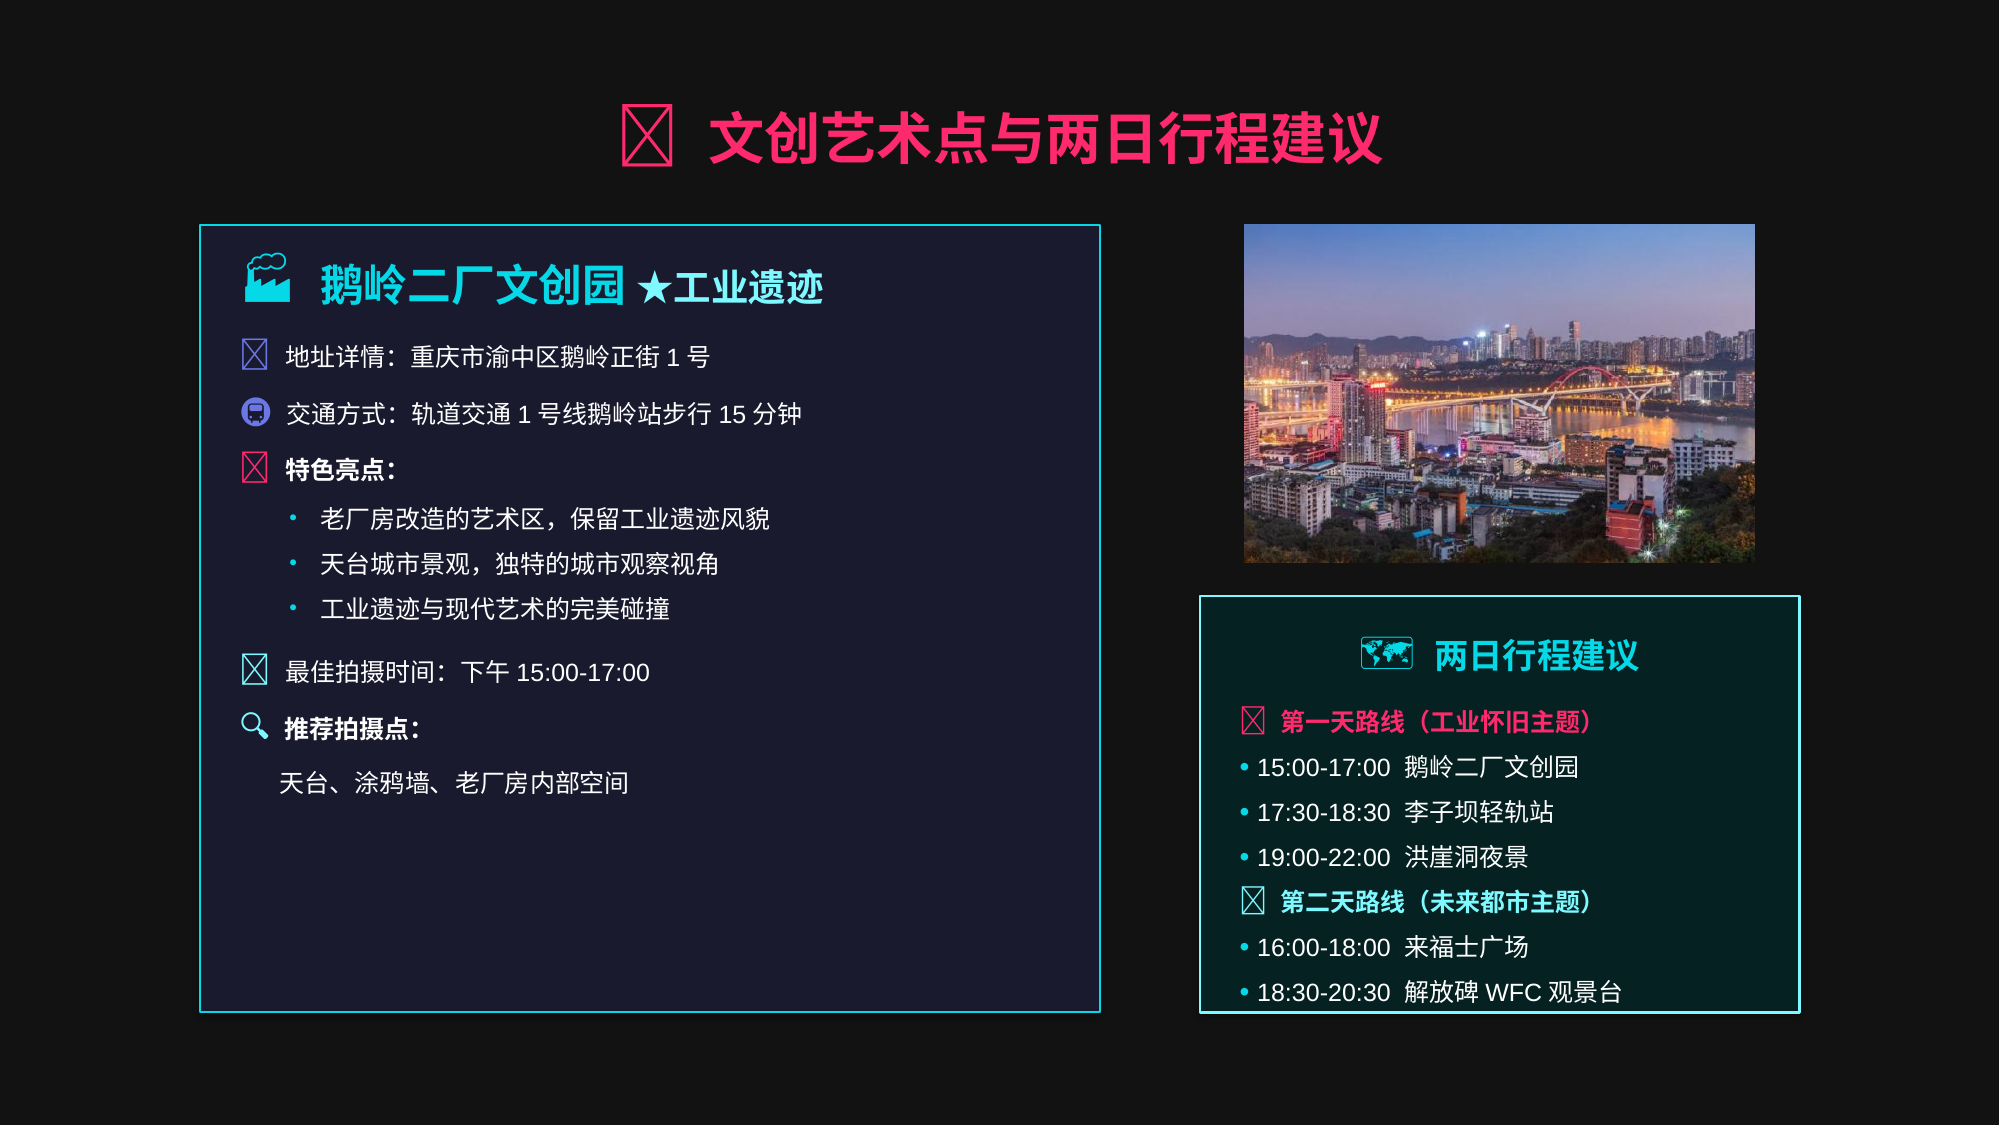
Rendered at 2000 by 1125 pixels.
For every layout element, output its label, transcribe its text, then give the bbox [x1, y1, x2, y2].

text_box 📅 第一天路线（工业怀旧主题） [1239, 697, 1760, 742]
text_box 🗺️ 两日行程建议 [1239, 618, 1760, 687]
text_box 天台、涂鸦墙、老厂房内部空间 [279, 753, 1060, 811]
text_box 📅 第二天路线（未来都市主题） [1239, 877, 1760, 922]
text_box 🔍 推荐拍摄点： [239, 697, 1060, 754]
text_box • 19:00-22:00 洪崖洞夜景 [1239, 832, 1760, 877]
text_box ✨ 特色亮点： [239, 438, 1060, 496]
text_box 🎨 文创艺术点与两日行程建议 [199, 89, 1800, 180]
text_box • 老厂房改造的艺术区，保留工业遗迹风貌 [279, 494, 1060, 539]
text_box • 17:30-18:30 李子坝轻轨站 [1239, 787, 1760, 832]
text_box • 天台城市景观，独特的城市观察视角 [279, 539, 1060, 584]
text_box [199, 224, 1100, 1013]
picture [1244, 224, 1755, 563]
text_box • 工业遗迹与现代艺术的完美碰撞 [279, 584, 1060, 630]
text_box • 16:00-18:00 来福士广场 [1239, 922, 1760, 967]
text_box [1199, 596, 1800, 1013]
text_box 🚇 交通方式：轨道交通1号线鹅岭站步行15分钟 [239, 382, 1060, 438]
text_box 🏭 鹅岭二厂文创园 ★工业遗迹 [239, 247, 1060, 315]
text_box 📸 最佳拍摄时间：下午15:00-17:00 [239, 641, 1060, 697]
text_box • 18:30-20:30 解放碑WFC观景台 [1239, 967, 1760, 1013]
text_box 📍 地址详情：重庆市渝中区鹅岭正街1号 [239, 326, 1060, 382]
text_box • 15:00-17:00 鹅岭二厂文创园 [1239, 742, 1760, 787]
